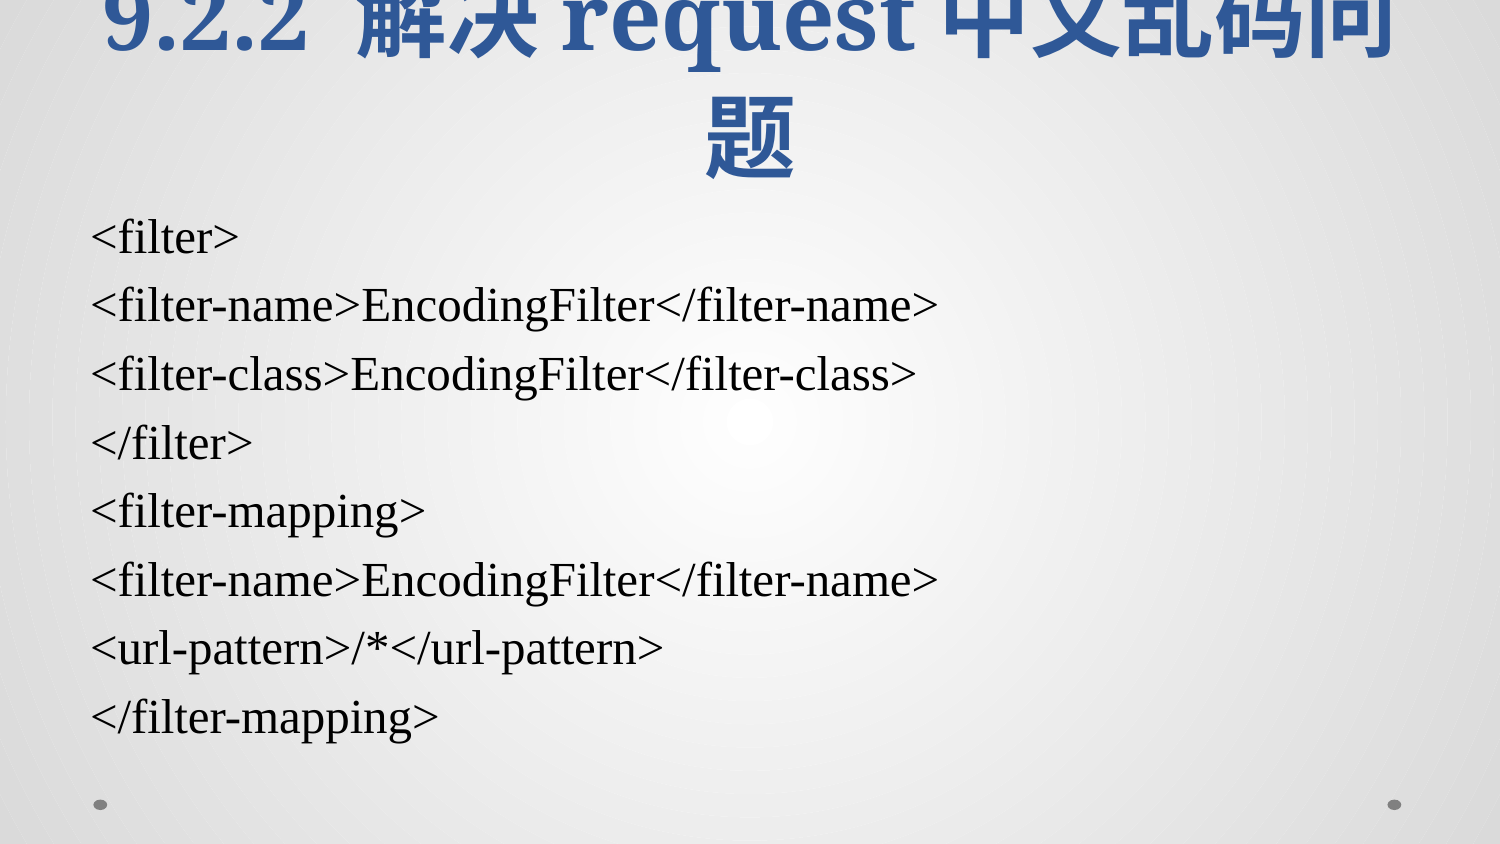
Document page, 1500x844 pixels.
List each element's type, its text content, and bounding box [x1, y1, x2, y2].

list <filter> <filter-name>EncodingFilter</filter-name> <filter-class>EncodingFilter</filter-class> </filter> <filter-mapping> <filter-name>EncodingFilter</filter-name> <url-pattern>/*</url-pattern> </filter-mapping> [75, 196, 1425, 754]
title 9.2.2 解决request中文乱码问题 [75, 0, 1425, 196]
